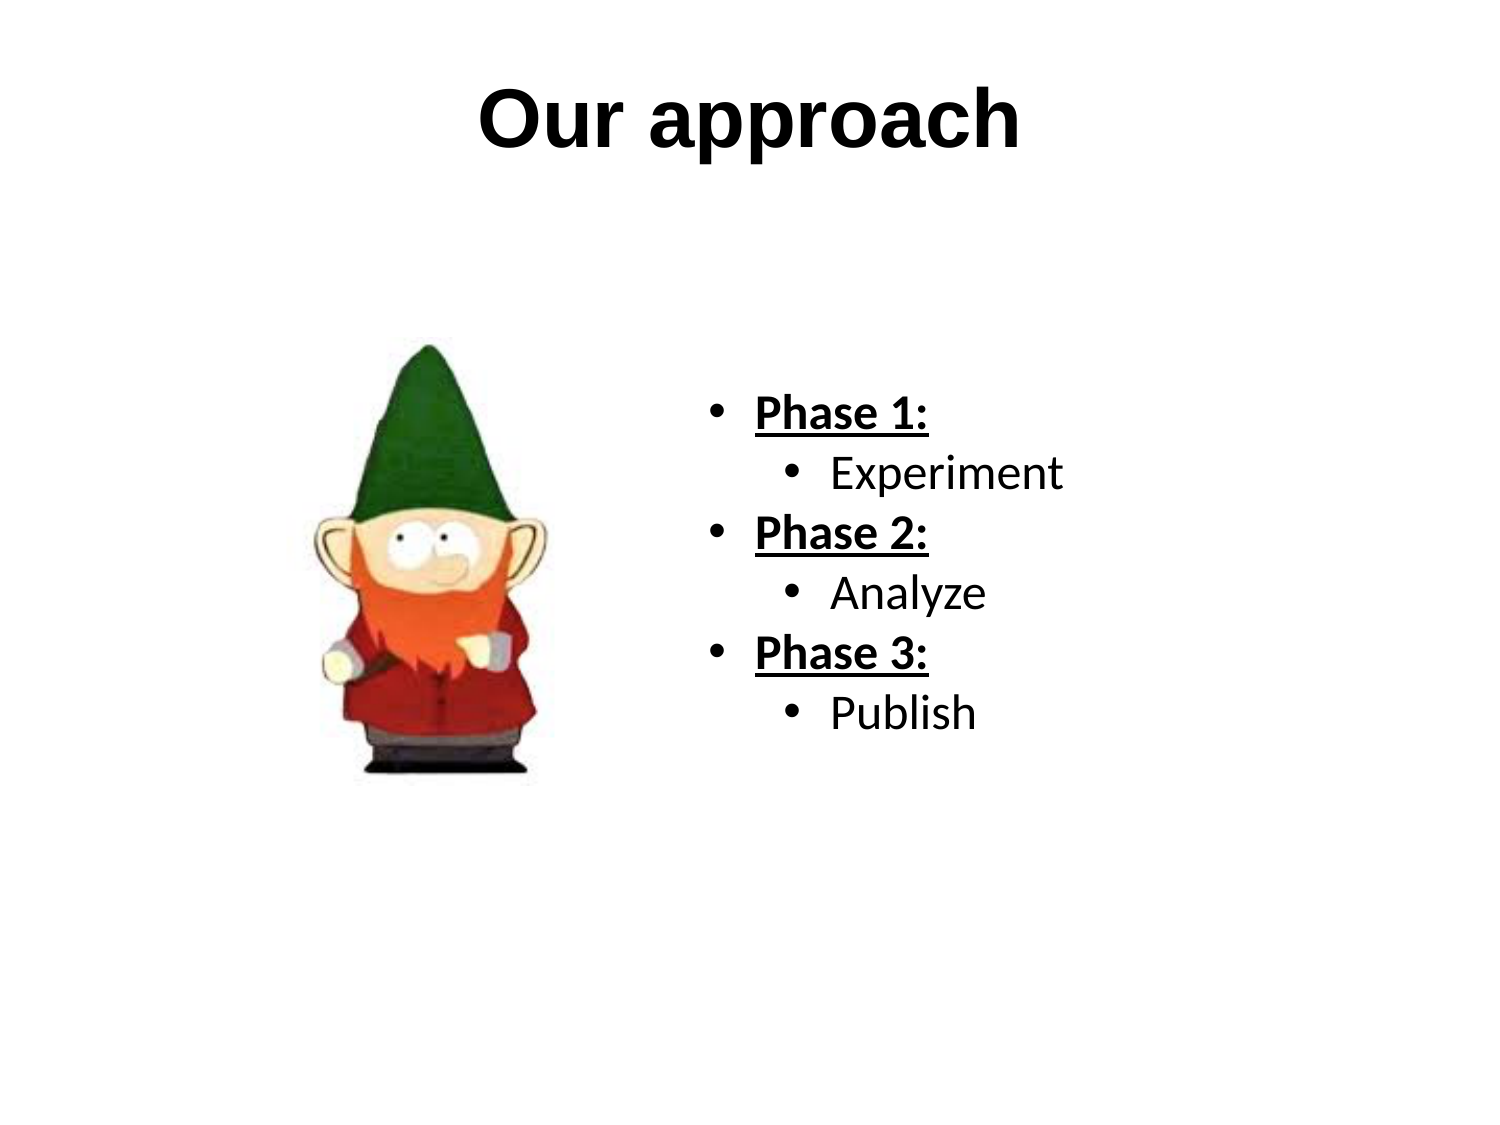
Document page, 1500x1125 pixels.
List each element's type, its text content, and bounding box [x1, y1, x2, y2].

text_box Our approach [53, 63, 1447, 224]
text_box Phase 1: Experiment Phase 2: Analyze Phase 3: Publish [693, 372, 1380, 748]
picture [187, 337, 676, 786]
